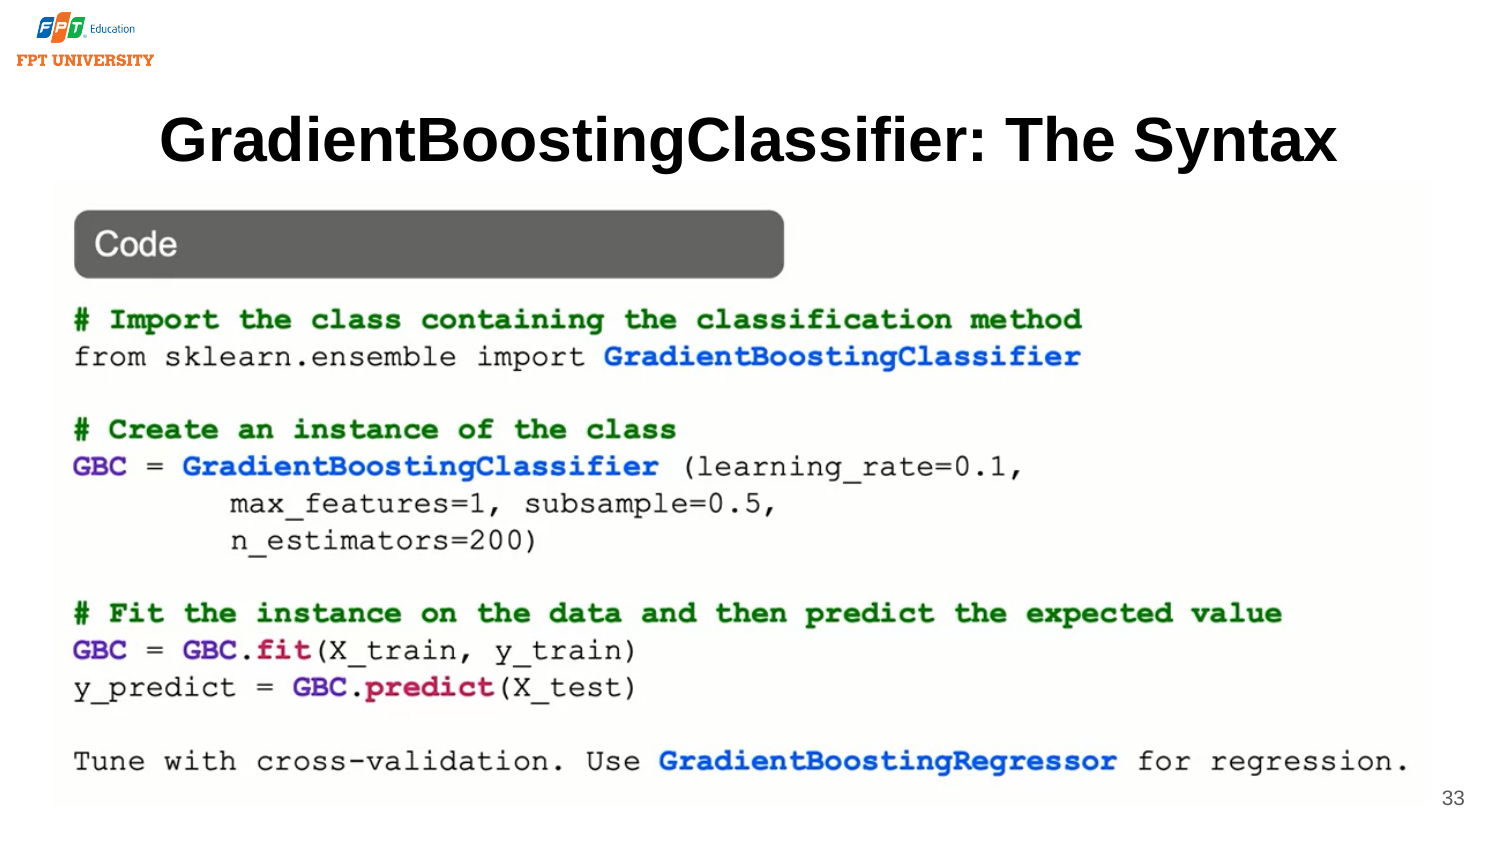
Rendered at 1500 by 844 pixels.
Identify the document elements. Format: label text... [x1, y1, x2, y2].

picture [50, 180, 1432, 806]
slide_number 33 [1389, 764, 1480, 830]
title GradientBoostingClassifier: The Syntax [51, 72, 1449, 167]
picture [11, 1, 160, 77]
